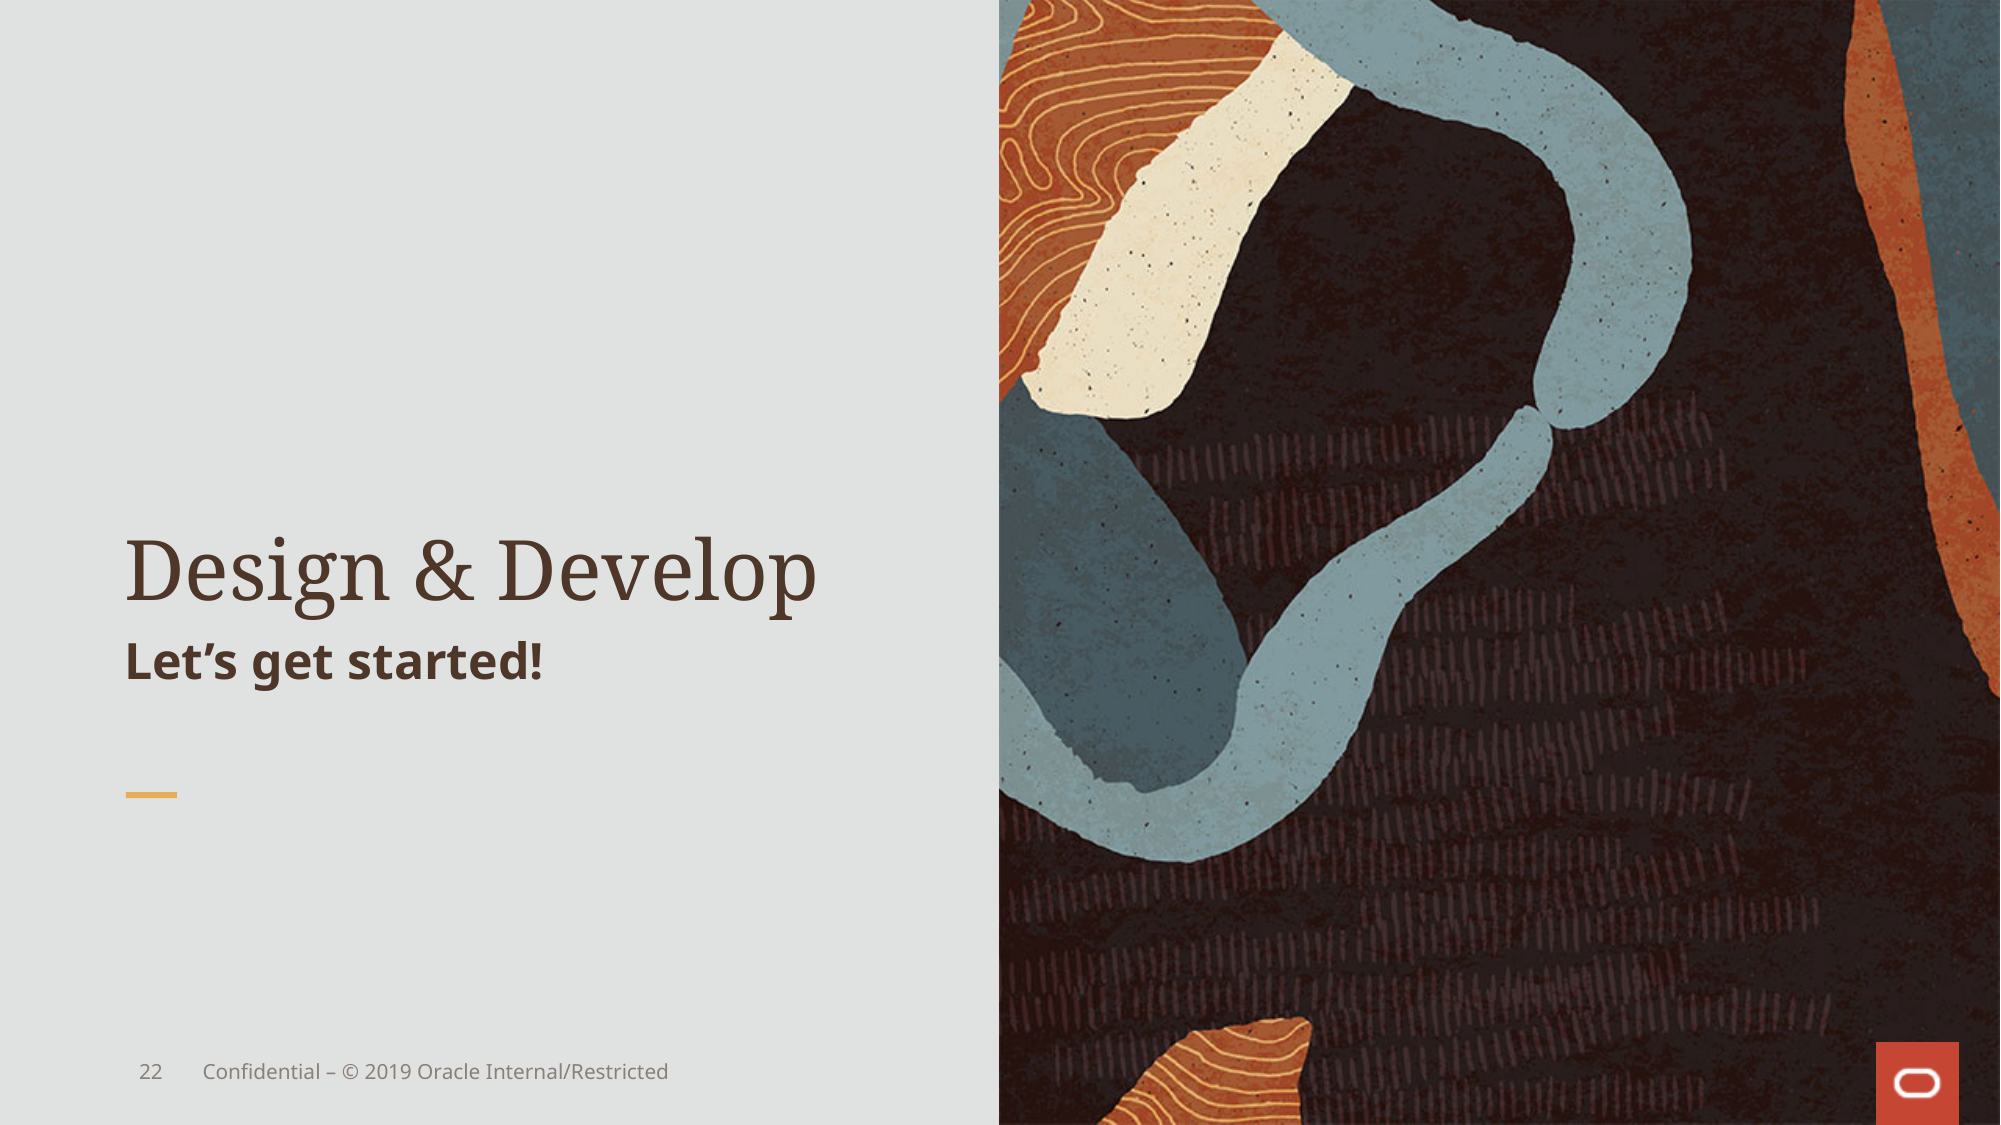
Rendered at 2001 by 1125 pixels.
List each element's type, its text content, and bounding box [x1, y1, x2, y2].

list Let’s get started! [124, 629, 932, 760]
footer Confidential – © 2019 Oracle Internal/Restricted [188, 1042, 863, 1103]
slide_number 22 [124, 1042, 188, 1103]
picture [999, 0, 2000, 1125]
title Design & Develop [124, 268, 932, 626]
